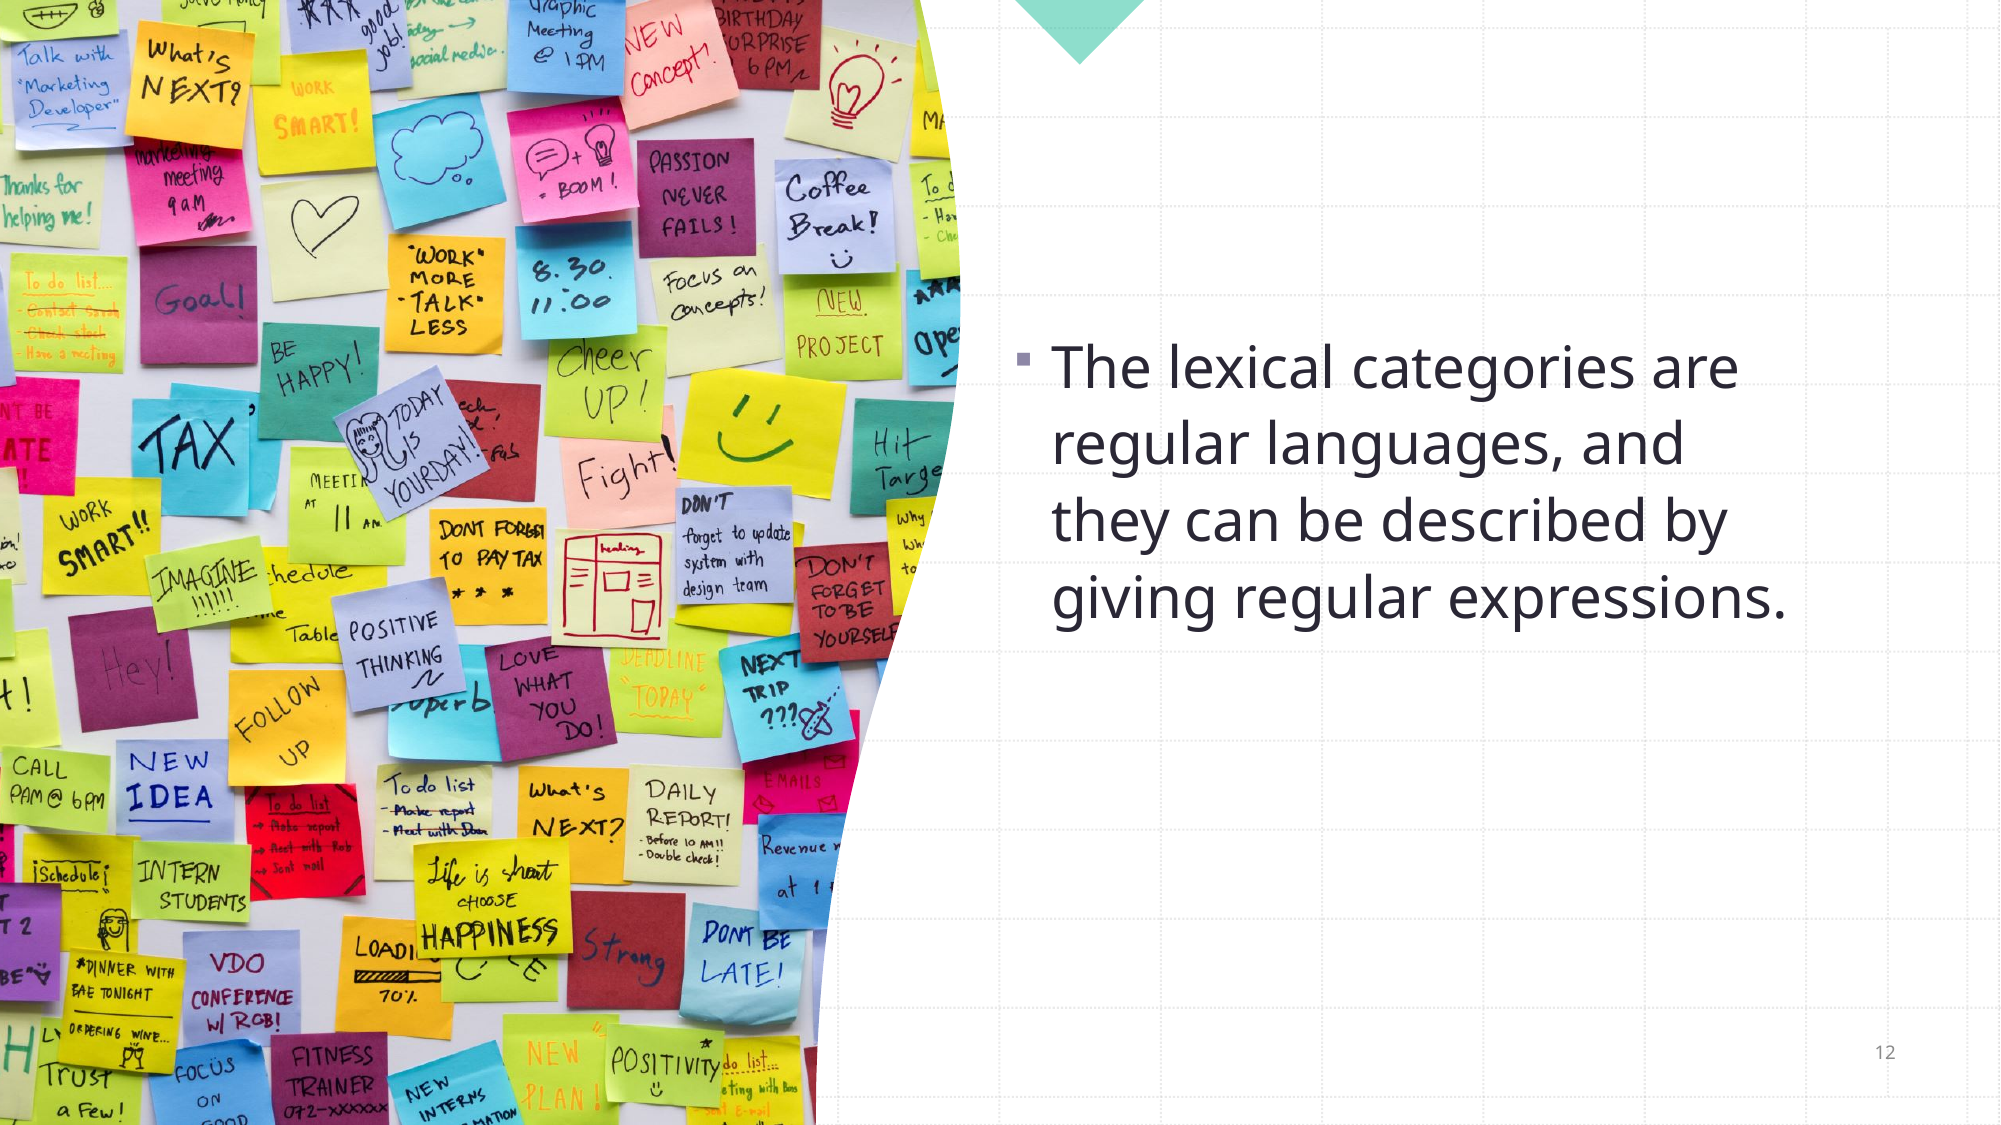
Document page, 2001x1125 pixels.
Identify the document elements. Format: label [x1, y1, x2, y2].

picture [0, 0, 961, 1125]
text_box [961, 0, 2000, 1125]
